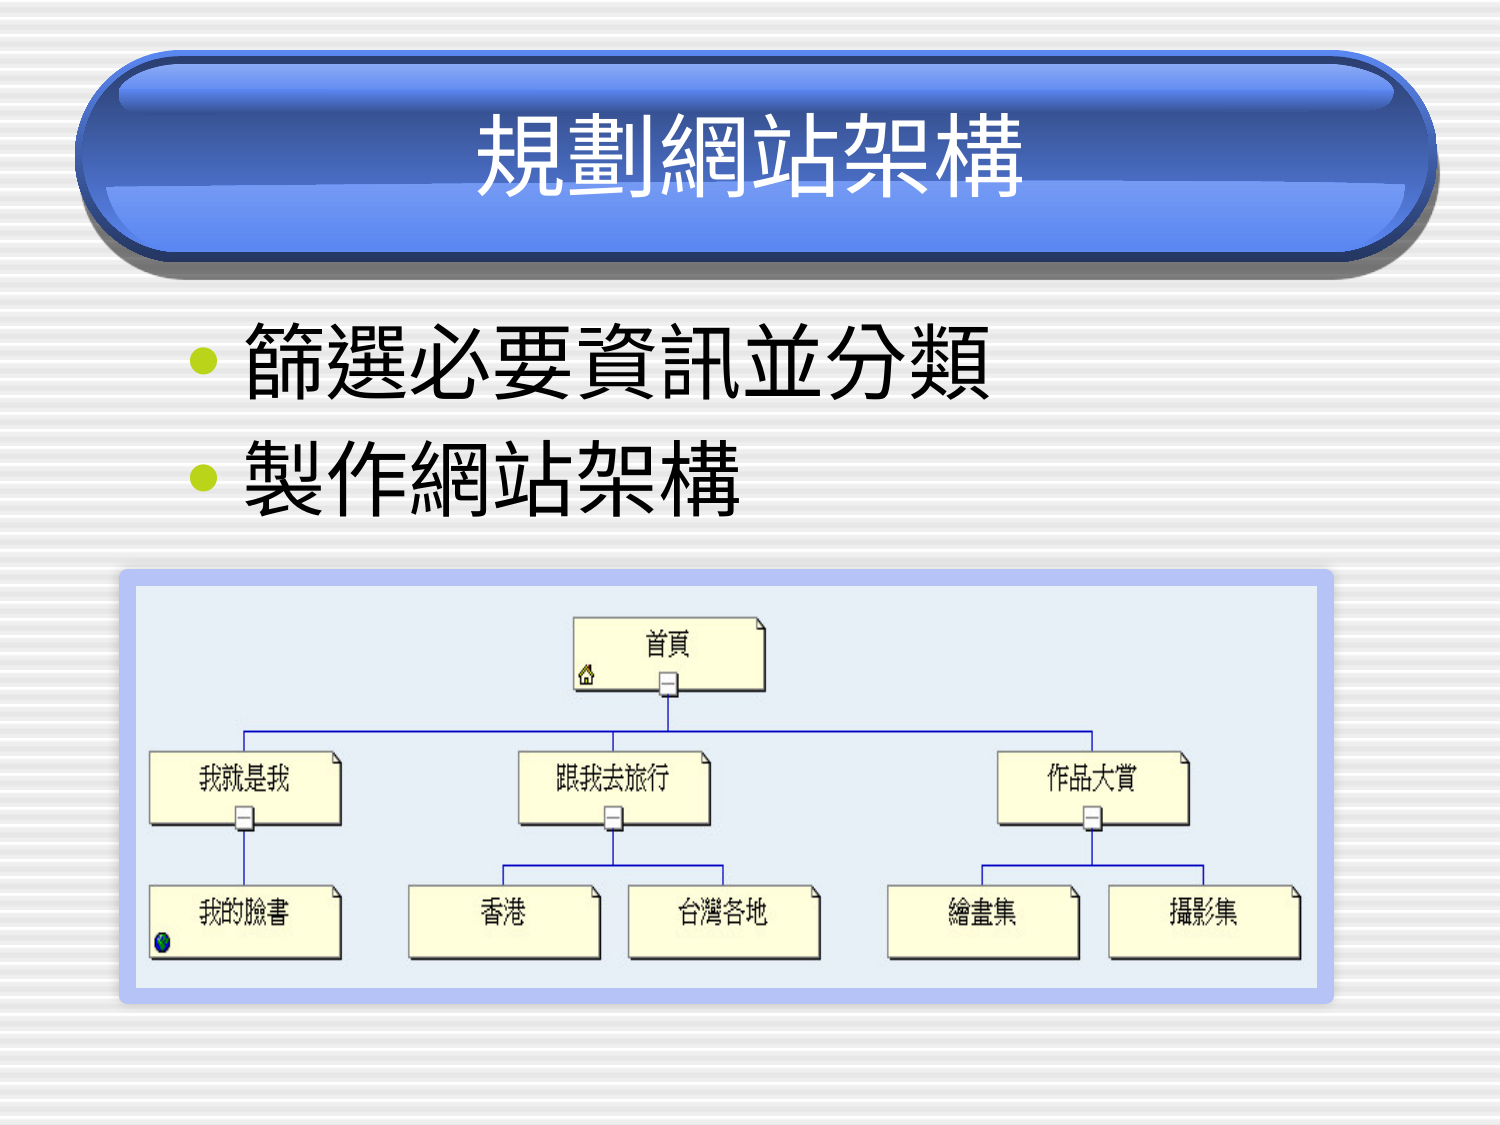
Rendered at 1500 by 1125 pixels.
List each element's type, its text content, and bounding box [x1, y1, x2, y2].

title 規劃網站架構 [112, 60, 1388, 249]
picture [0, 0, 1500, 1125]
list 篩選必要資訊並分類 製作網站架構 [170, 302, 1379, 968]
